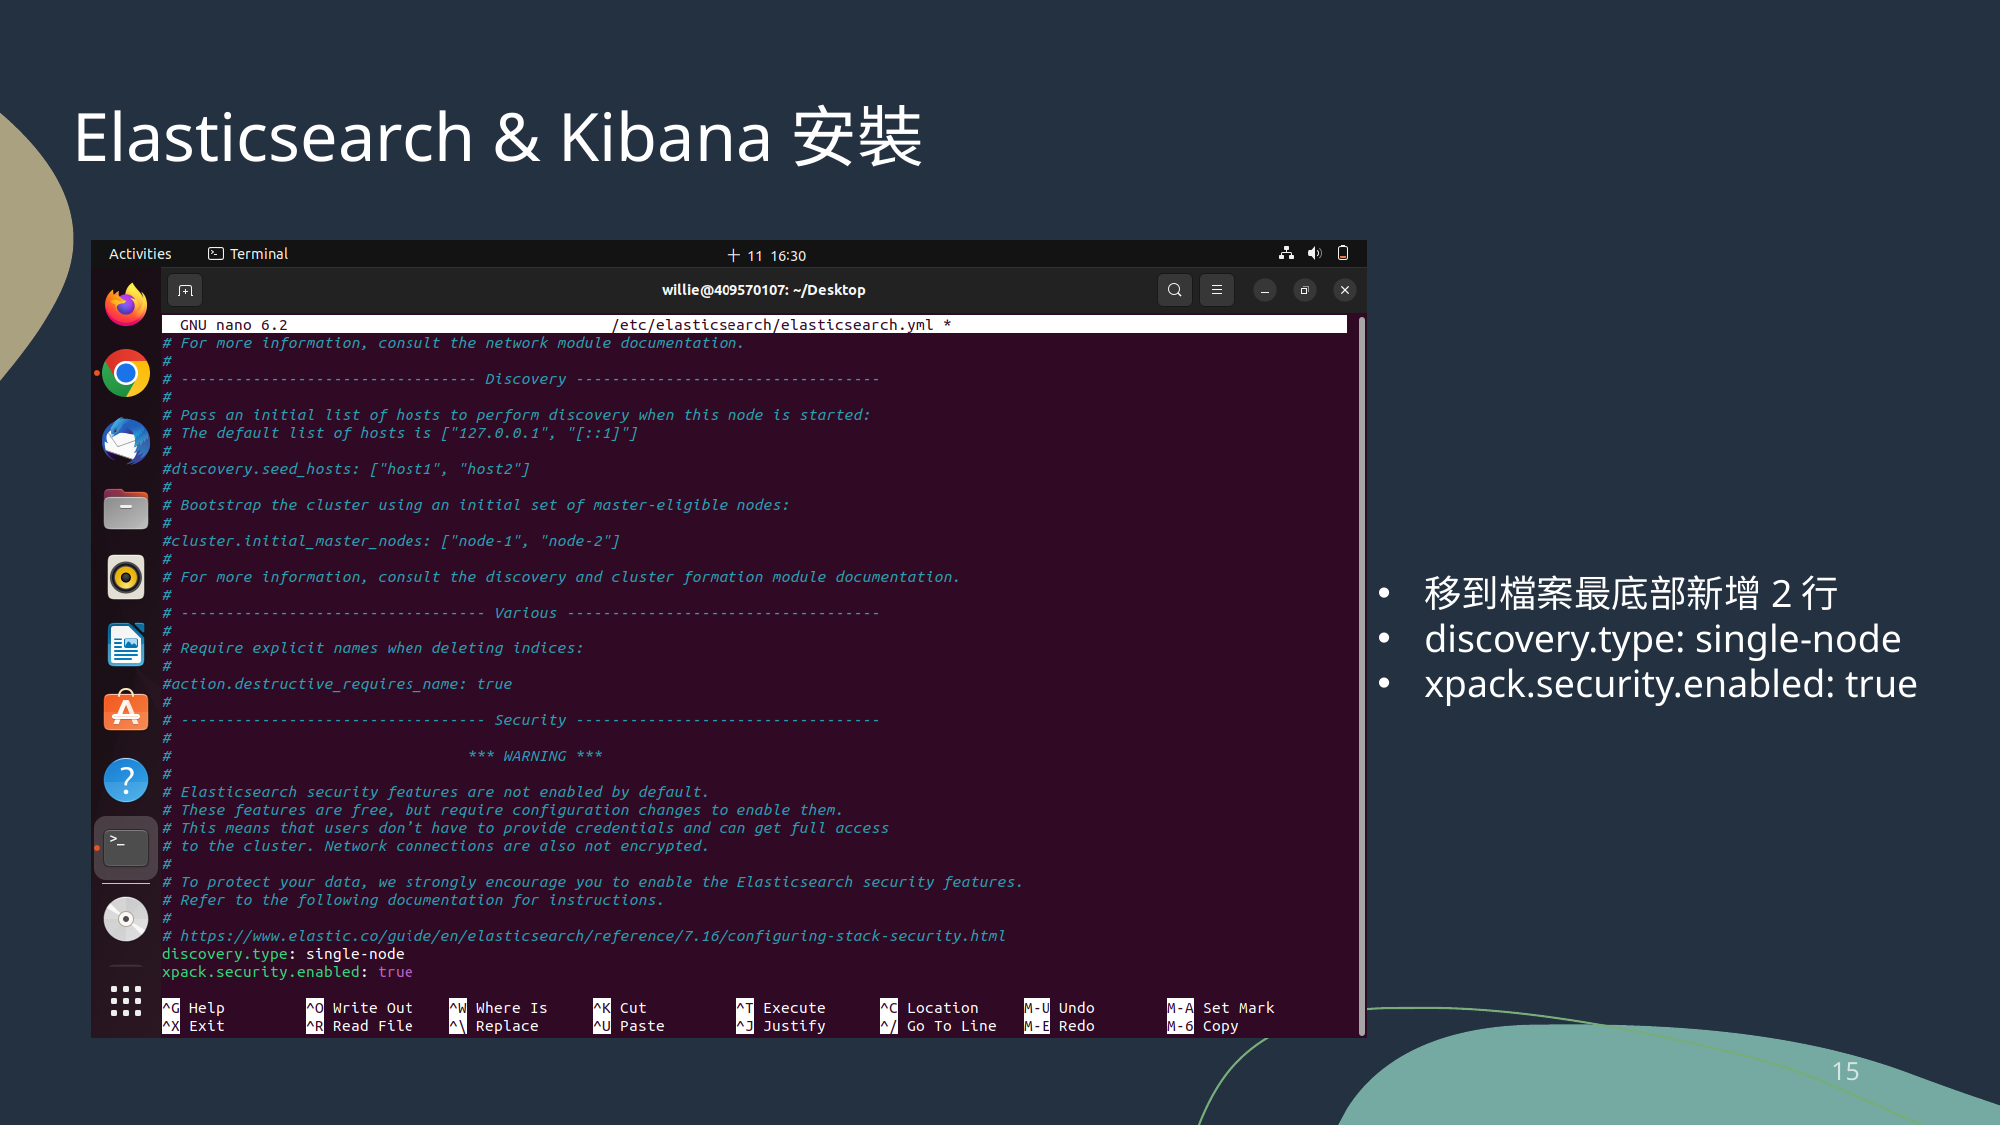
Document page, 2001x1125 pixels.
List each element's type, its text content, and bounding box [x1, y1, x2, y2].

text_box 移到檔案最底部新增2行 discovery.type: single-node xpack.security.enabled: true [1367, 562, 1934, 713]
text_box Elasticsearch & Kibana安裝 [57, 87, 939, 182]
picture [91, 240, 1367, 1038]
slide_number 15 [1625, 1042, 1875, 1103]
